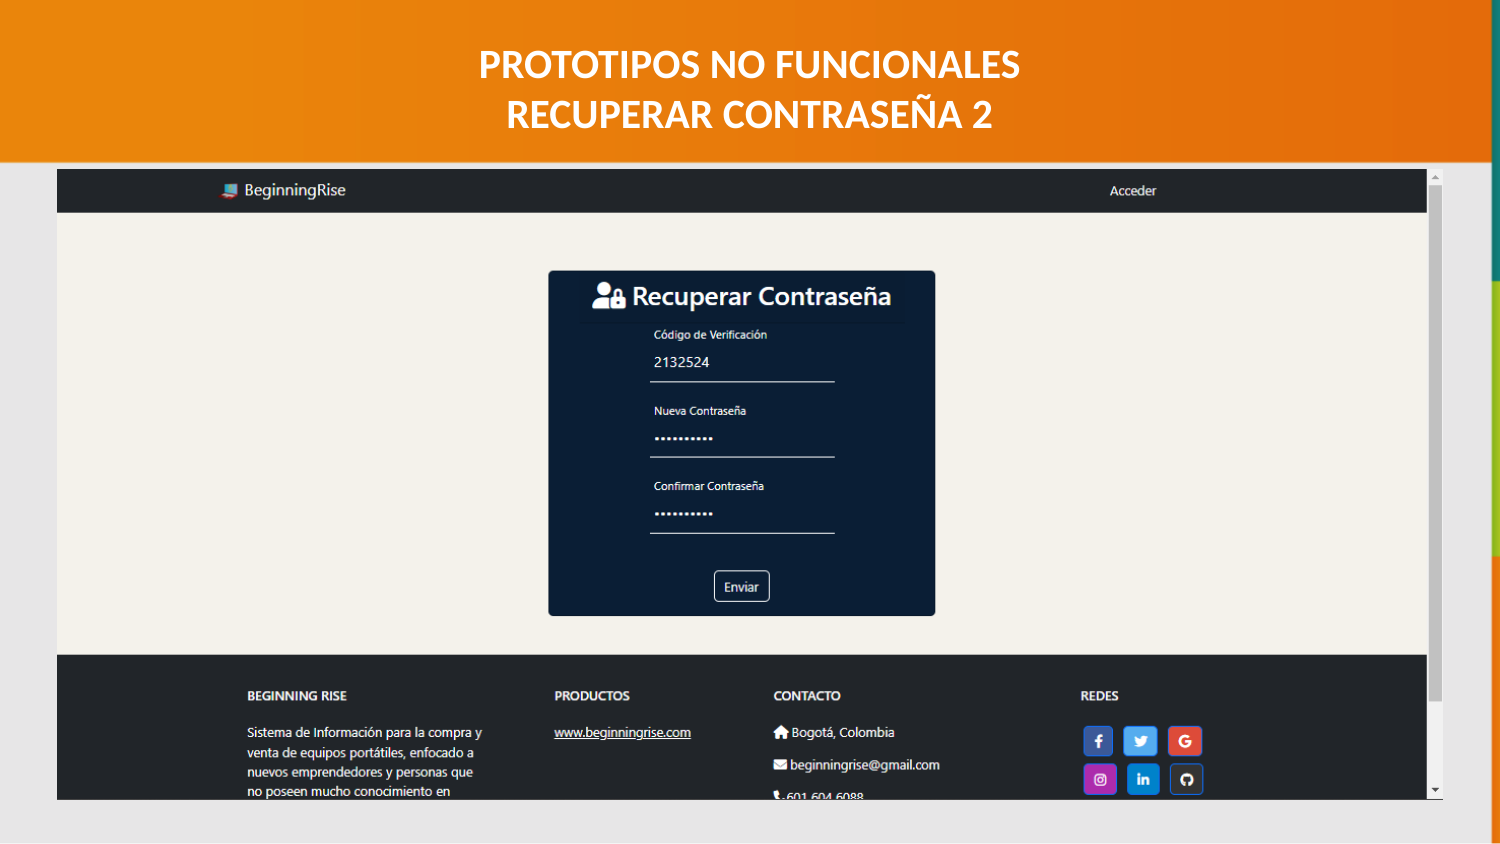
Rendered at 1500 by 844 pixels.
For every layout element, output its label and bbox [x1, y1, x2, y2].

picture [0, 0, 1500, 844]
text_box [425, 29, 1075, 145]
